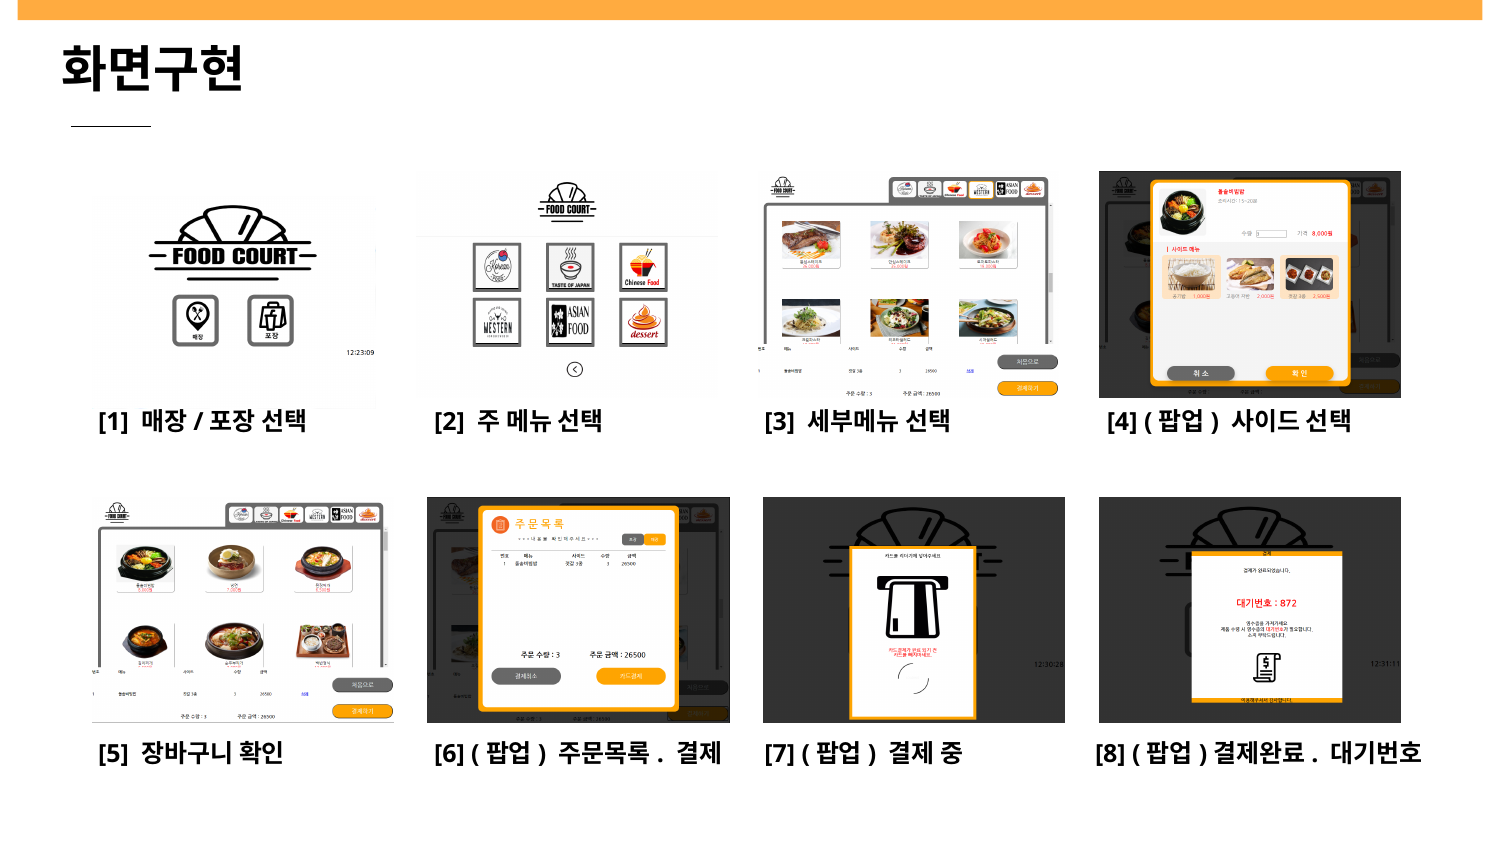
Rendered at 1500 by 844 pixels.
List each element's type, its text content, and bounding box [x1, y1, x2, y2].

text_box [17, 0, 1483, 21]
text_box [5] 장바구니 확인 [83, 729, 403, 776]
text_box [6] (팝업) 주문목록. 결제 [419, 729, 739, 776]
text_box [7] (팝업) 결제 중 [749, 729, 1069, 776]
picture [427, 497, 730, 724]
text_box [4] (팝업) 사이드 선택 [1091, 398, 1411, 444]
picture [758, 171, 1060, 398]
picture [1099, 497, 1401, 724]
text_box [2] 주 메뉴 선택 [419, 398, 739, 444]
text_box 화면구현 [50, 32, 349, 103]
picture [92, 497, 394, 724]
text_box [3] 세부메뉴 선택 [749, 398, 1069, 444]
text_box [1] 매장/포장 선택 [83, 398, 403, 444]
picture [763, 497, 1066, 724]
picture [1099, 171, 1401, 398]
text_box [8] (팝업)결제완료. 대기번호 [1080, 729, 1500, 776]
picture [416, 171, 718, 398]
picture [92, 196, 376, 410]
